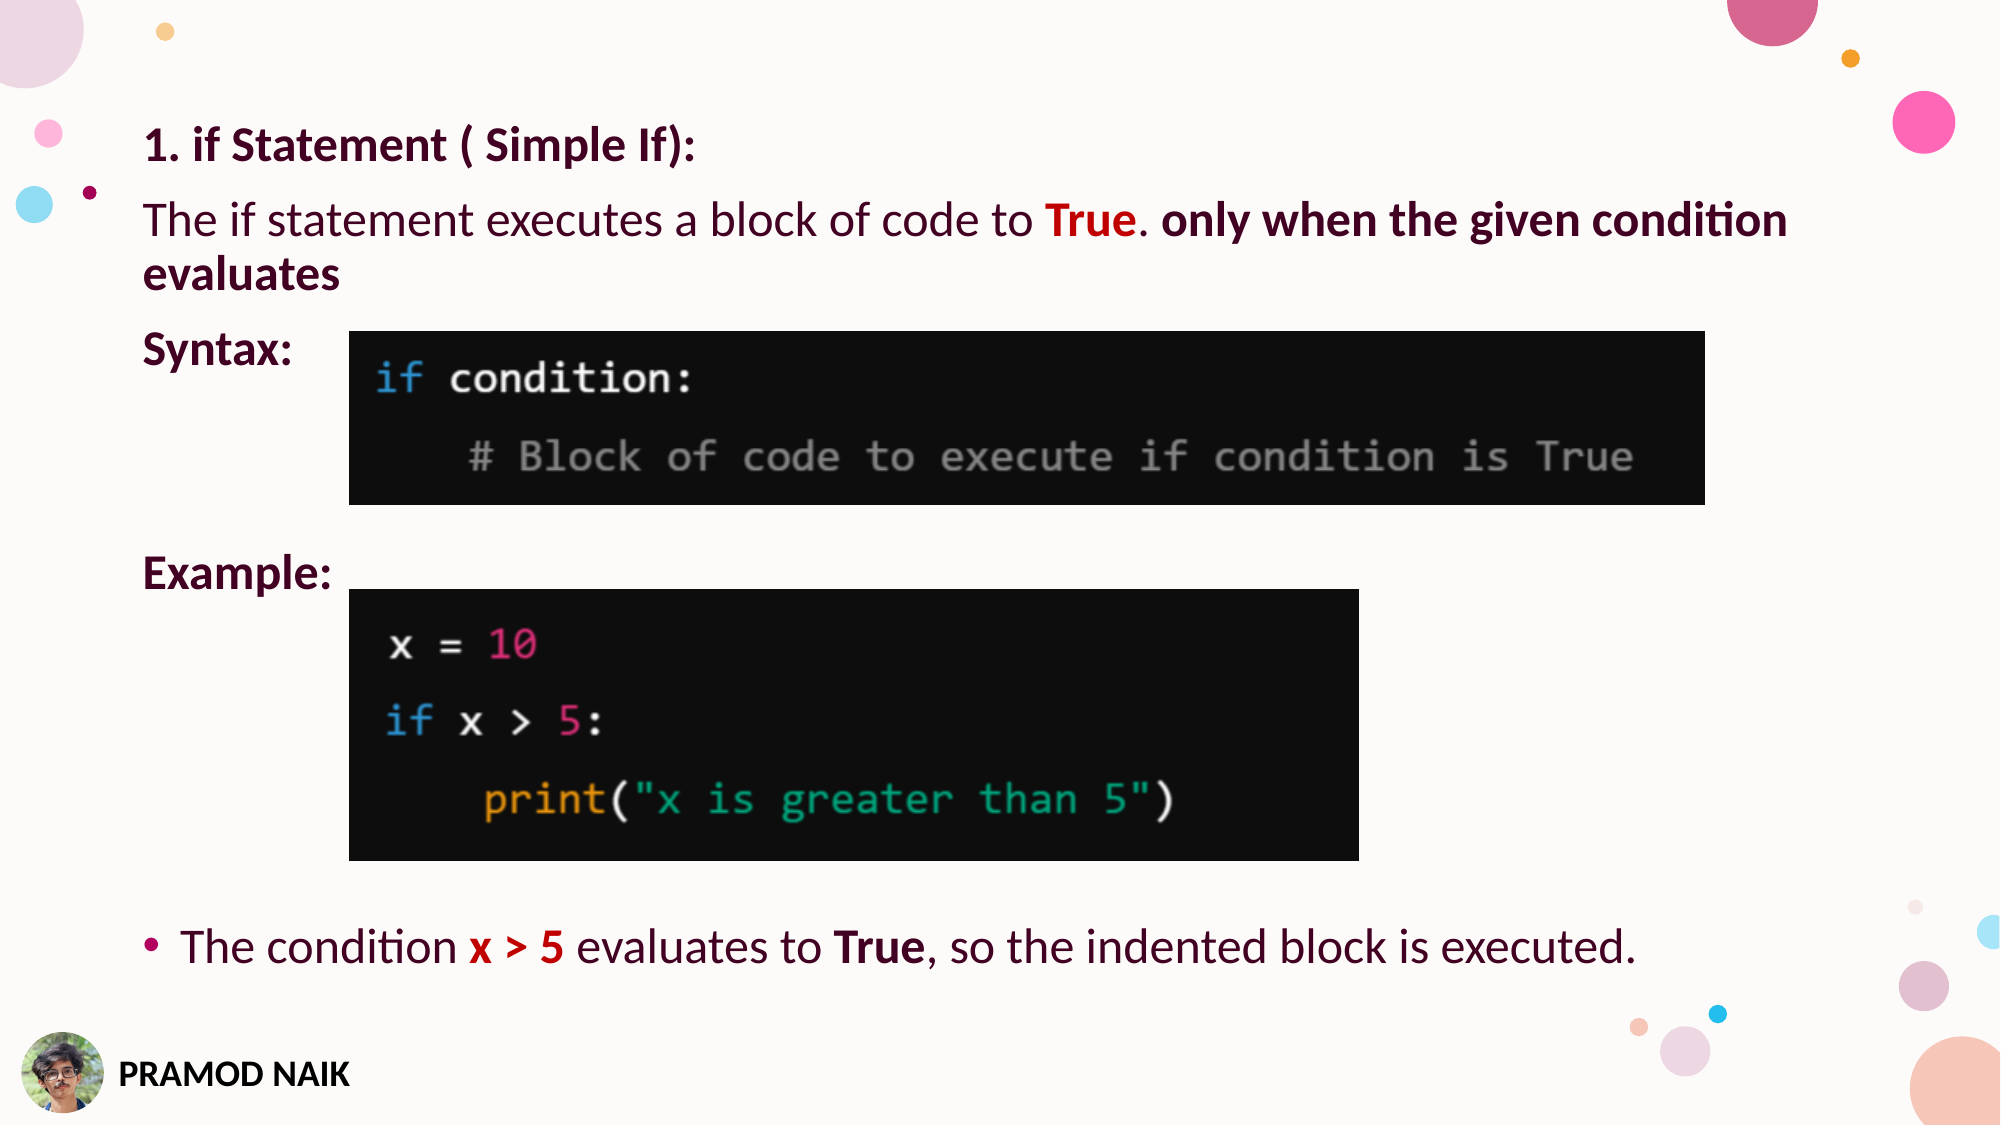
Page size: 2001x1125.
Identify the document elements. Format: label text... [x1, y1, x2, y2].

list 1. if Statement ( Simple If): The if statement executes a block of code to True. only when the given condition evaluates Syntax: Example: The condition x > 5 evaluates to True, so the indented block is executed. [127, 110, 1877, 1014]
picture [21, 1031, 104, 1114]
picture [349, 589, 1359, 861]
picture [349, 331, 1705, 505]
